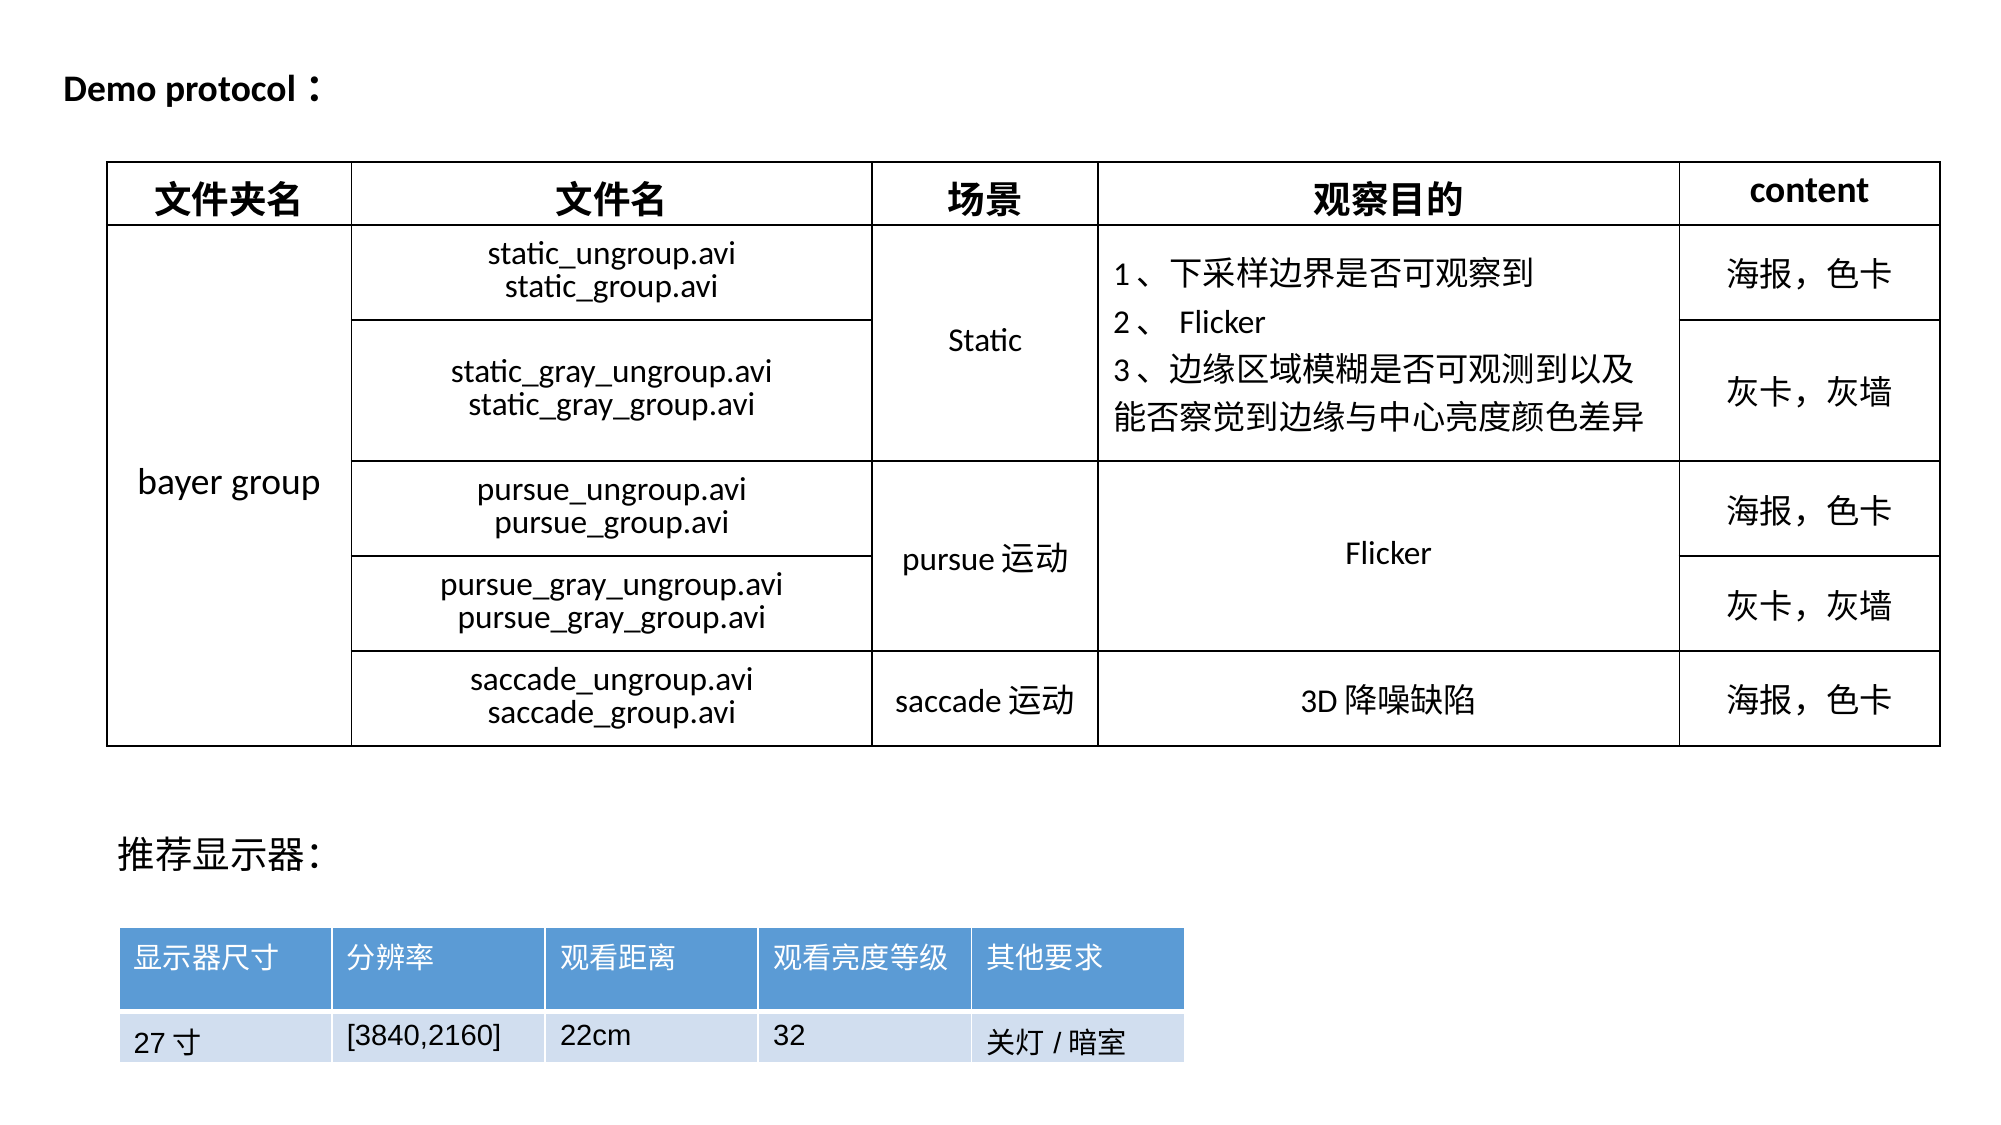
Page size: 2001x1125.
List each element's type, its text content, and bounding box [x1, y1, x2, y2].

table_cell static_gray_ungroup.avi static_gray_group.avi [352, 321, 871, 460]
table_cell 海报，色卡 [1680, 226, 1939, 319]
table_header 其他要求 [972, 928, 1184, 1009]
table_cell 海报，色卡 [1680, 462, 1939, 555]
table_header 显示器尺寸 [120, 928, 331, 1009]
table_header content [1680, 163, 1939, 224]
table_header 文件夹名 [108, 163, 351, 224]
table_cell 22cm [546, 1014, 757, 1062]
table_cell 3D降噪缺陷 [1099, 652, 1679, 745]
table_header 分辨率 [333, 928, 544, 1009]
table_cell 灰卡，灰墙 [1680, 321, 1939, 460]
table_cell 27寸 [120, 1014, 331, 1062]
table_header 场景 [873, 163, 1097, 224]
table_cell 关灯/暗室 [972, 1014, 1184, 1062]
table_cell 1、下采样边界是否可观察到 2、Flicker 3、边缘区域模糊是否可观测到以及能否察觉到边缘与中心亮度颜色差异 [1099, 226, 1679, 460]
table_header 观察目的 [1099, 163, 1679, 224]
table_cell pursue运动 [873, 462, 1097, 650]
text_box Demo protocol： [48, 56, 557, 116]
table_cell saccade运动 [873, 652, 1097, 745]
table_cell saccade_ungroup.avi saccade_group.avi [352, 652, 871, 745]
table_cell 海报，色卡 [1680, 652, 1939, 745]
text_box 推荐显示器： [102, 823, 349, 883]
table_header 观看亮度等级 [759, 928, 971, 1009]
table_header 观看距离 [546, 928, 757, 1009]
table_cell 灰卡，灰墙 [1680, 557, 1939, 650]
table_cell pursue_ungroup.avi pursue_group.avi [352, 462, 871, 555]
table_cell [3840,2160] [333, 1014, 544, 1062]
table_header 文件名 [352, 163, 871, 224]
table_cell bayer group [108, 226, 351, 745]
table_cell static_ungroup.avi static_group.avi [352, 226, 871, 319]
table_cell Static [873, 226, 1097, 460]
table_cell Flicker [1099, 462, 1679, 650]
table_cell 32 [759, 1014, 971, 1062]
table_cell pursue_gray_ungroup.avi pursue_gray_group.avi [352, 557, 871, 650]
